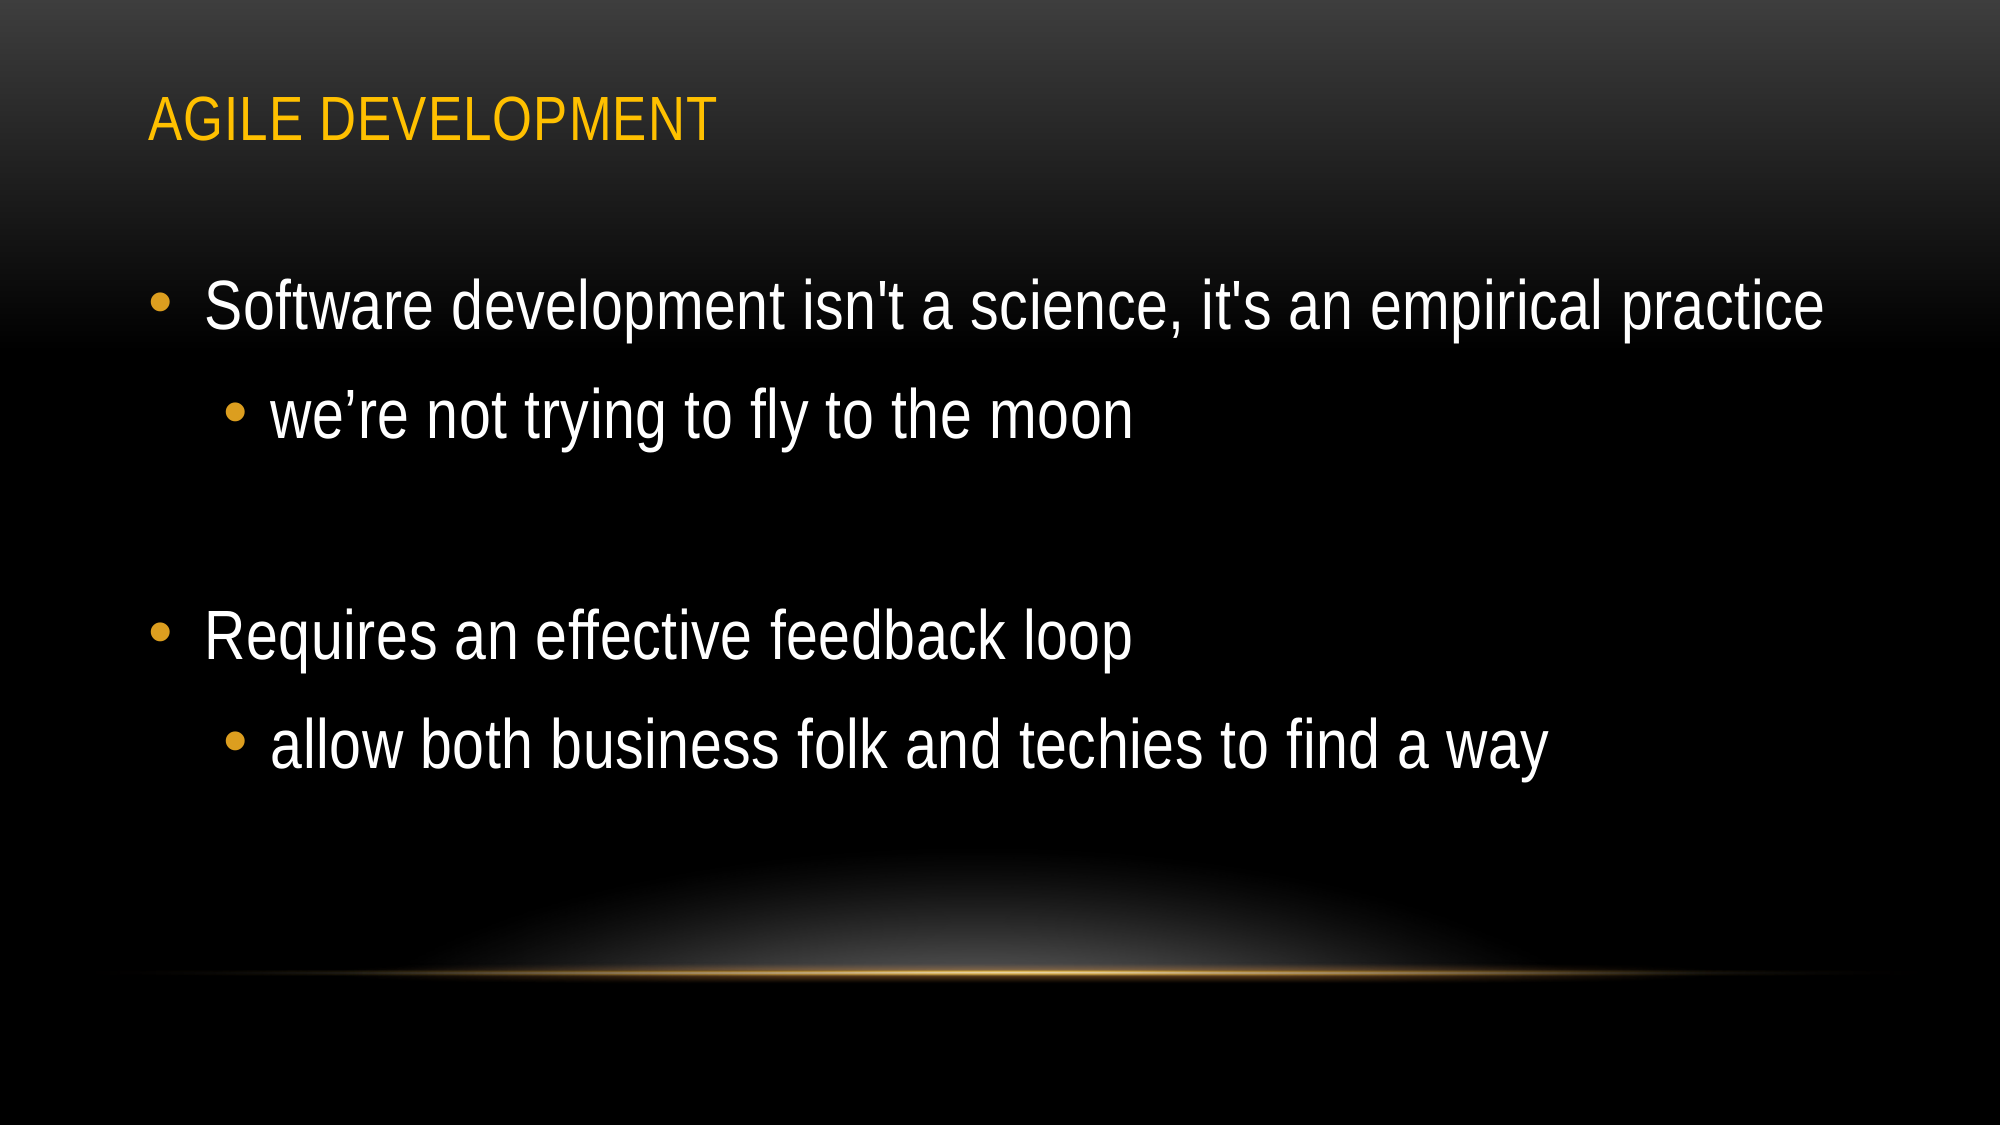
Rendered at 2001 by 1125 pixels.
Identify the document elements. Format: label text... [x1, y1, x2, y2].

list Software development isn't a science, it's an empirical practice we’re not trying to fly to the moon Requires an effective feedback loop allow both business folk and techies to find a way [133, 252, 1867, 836]
title Agile Development [133, 45, 1867, 161]
picture [0, 0, 2000, 1125]
